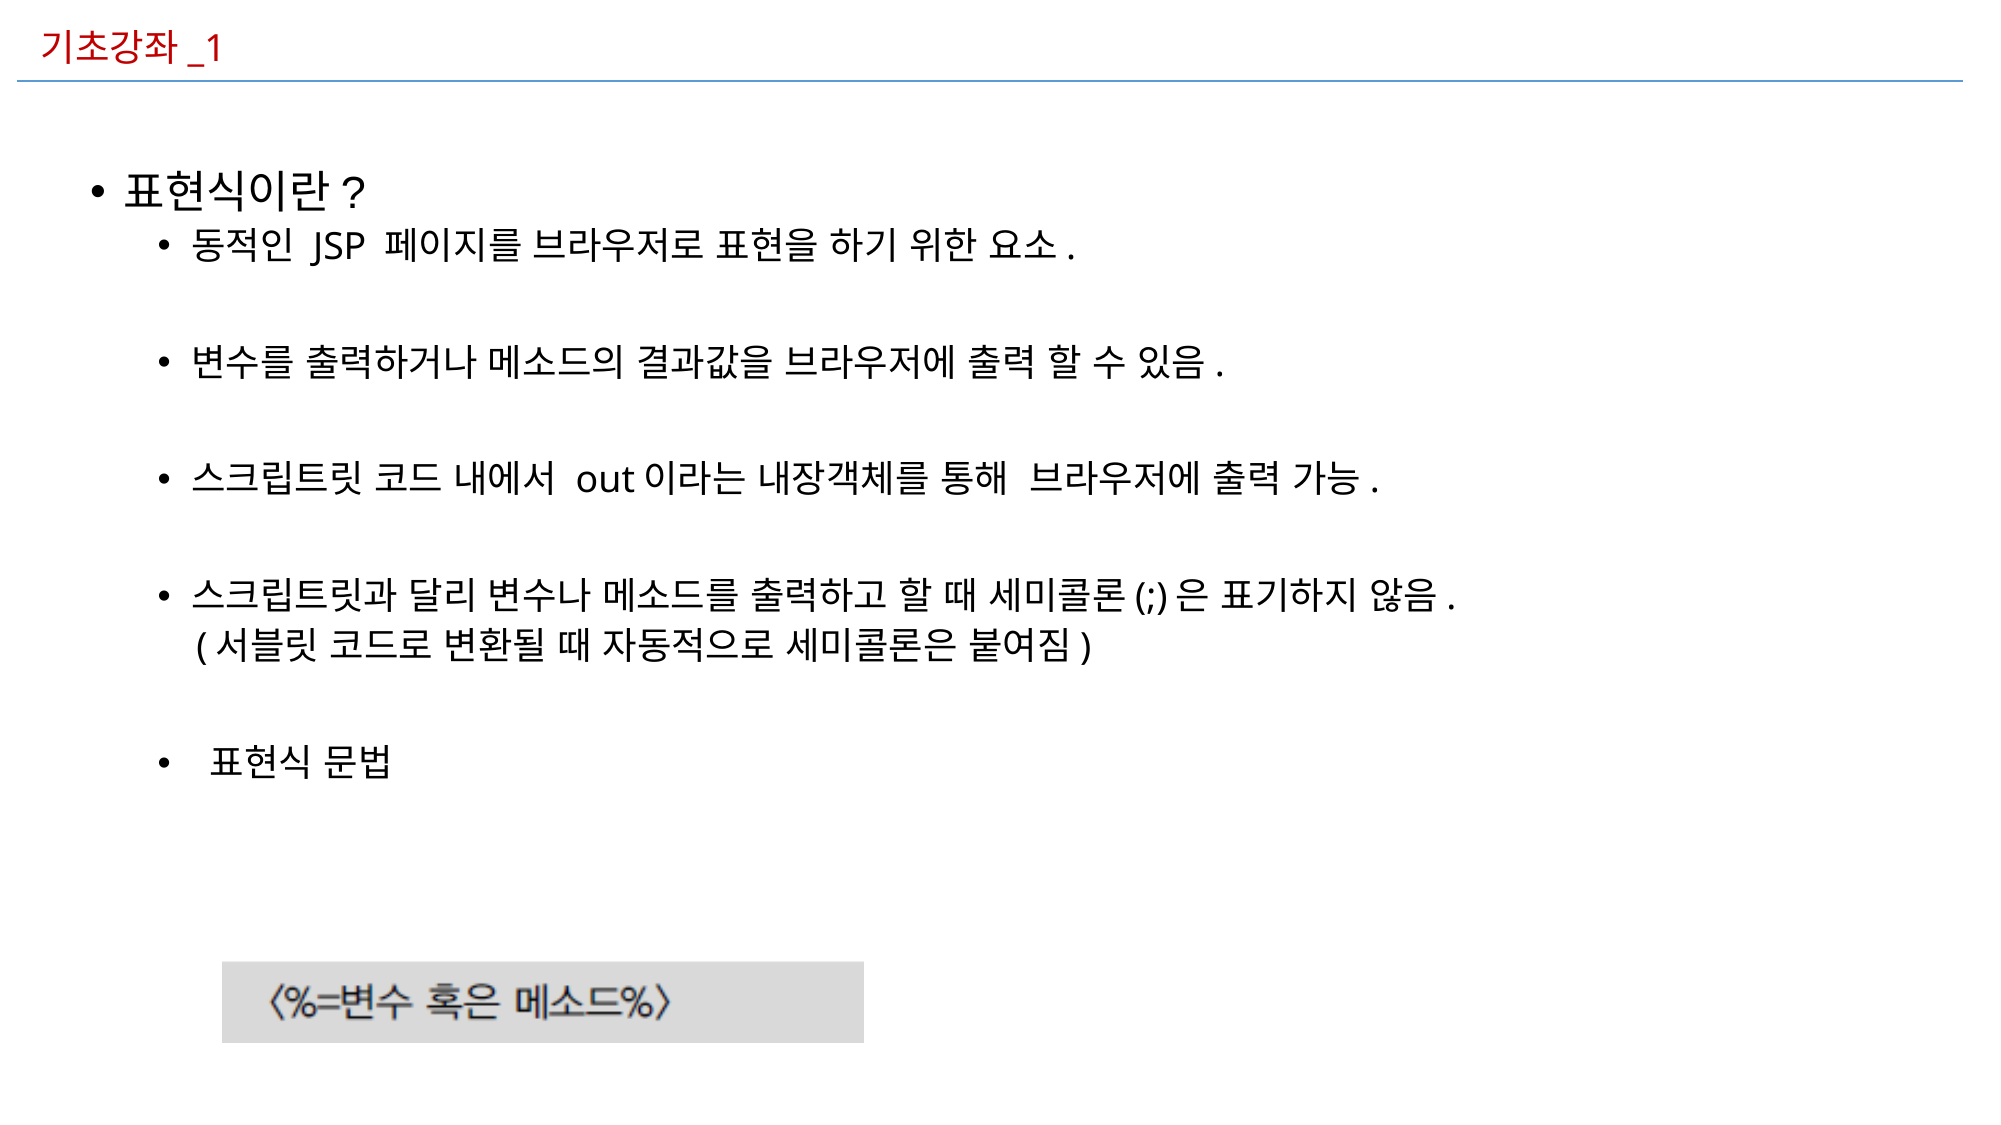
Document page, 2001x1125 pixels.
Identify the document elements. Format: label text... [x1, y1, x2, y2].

list 표현식이란? 동적인 JSP 페이지를 브라우저로 표현을 하기 위한 요소. 변수를 출력하거나 메소드의 결과값을 브라우저에 출력 할 수 있음. 스크립트릿 코드 내에서 out이라는 내장객체를 통해 브라우저에 출력 가능. 스크립트릿과 달리 변수나 메소드를 출력하고 할 때 세미콜론(;)은 표기하지 않음. (서블릿 코드로 변환될 때 자동적으로 세미콜론은 붙여짐) 표현식 문법 [75, 128, 1465, 990]
text_box 기초강좌_1 [25, 16, 729, 77]
picture [222, 960, 864, 1043]
